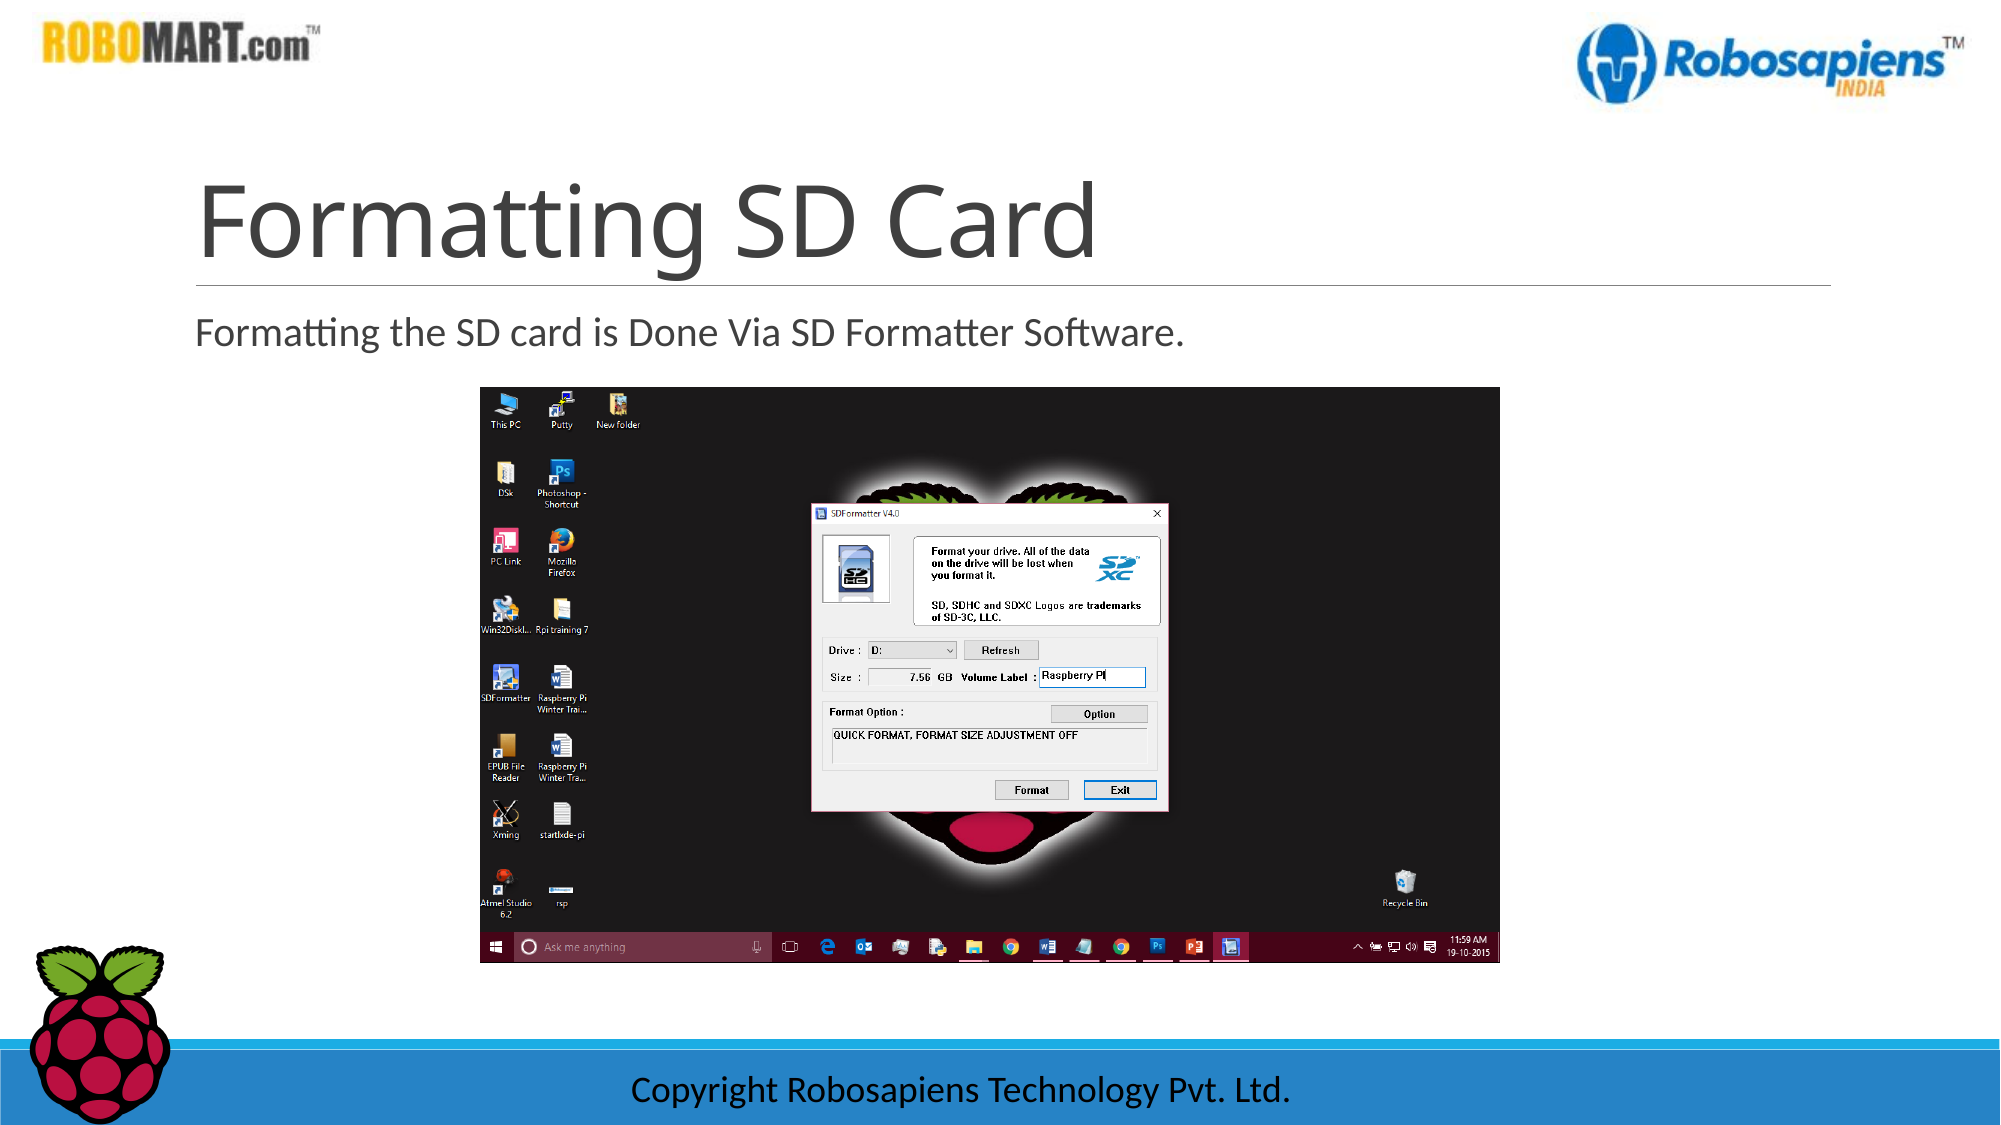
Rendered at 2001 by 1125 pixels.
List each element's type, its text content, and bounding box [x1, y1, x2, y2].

picture [32, 11, 337, 74]
list Formatting the SD card is Done Via SD Formatter Software. [180, 302, 1830, 963]
picture [27, 944, 172, 1125]
picture [479, 387, 1501, 964]
text_box Copyright Robosapiens Technology Pvt. Ltd. [616, 1058, 1331, 1118]
title Formatting SD Card [180, 47, 1830, 285]
picture [1562, 11, 1973, 115]
